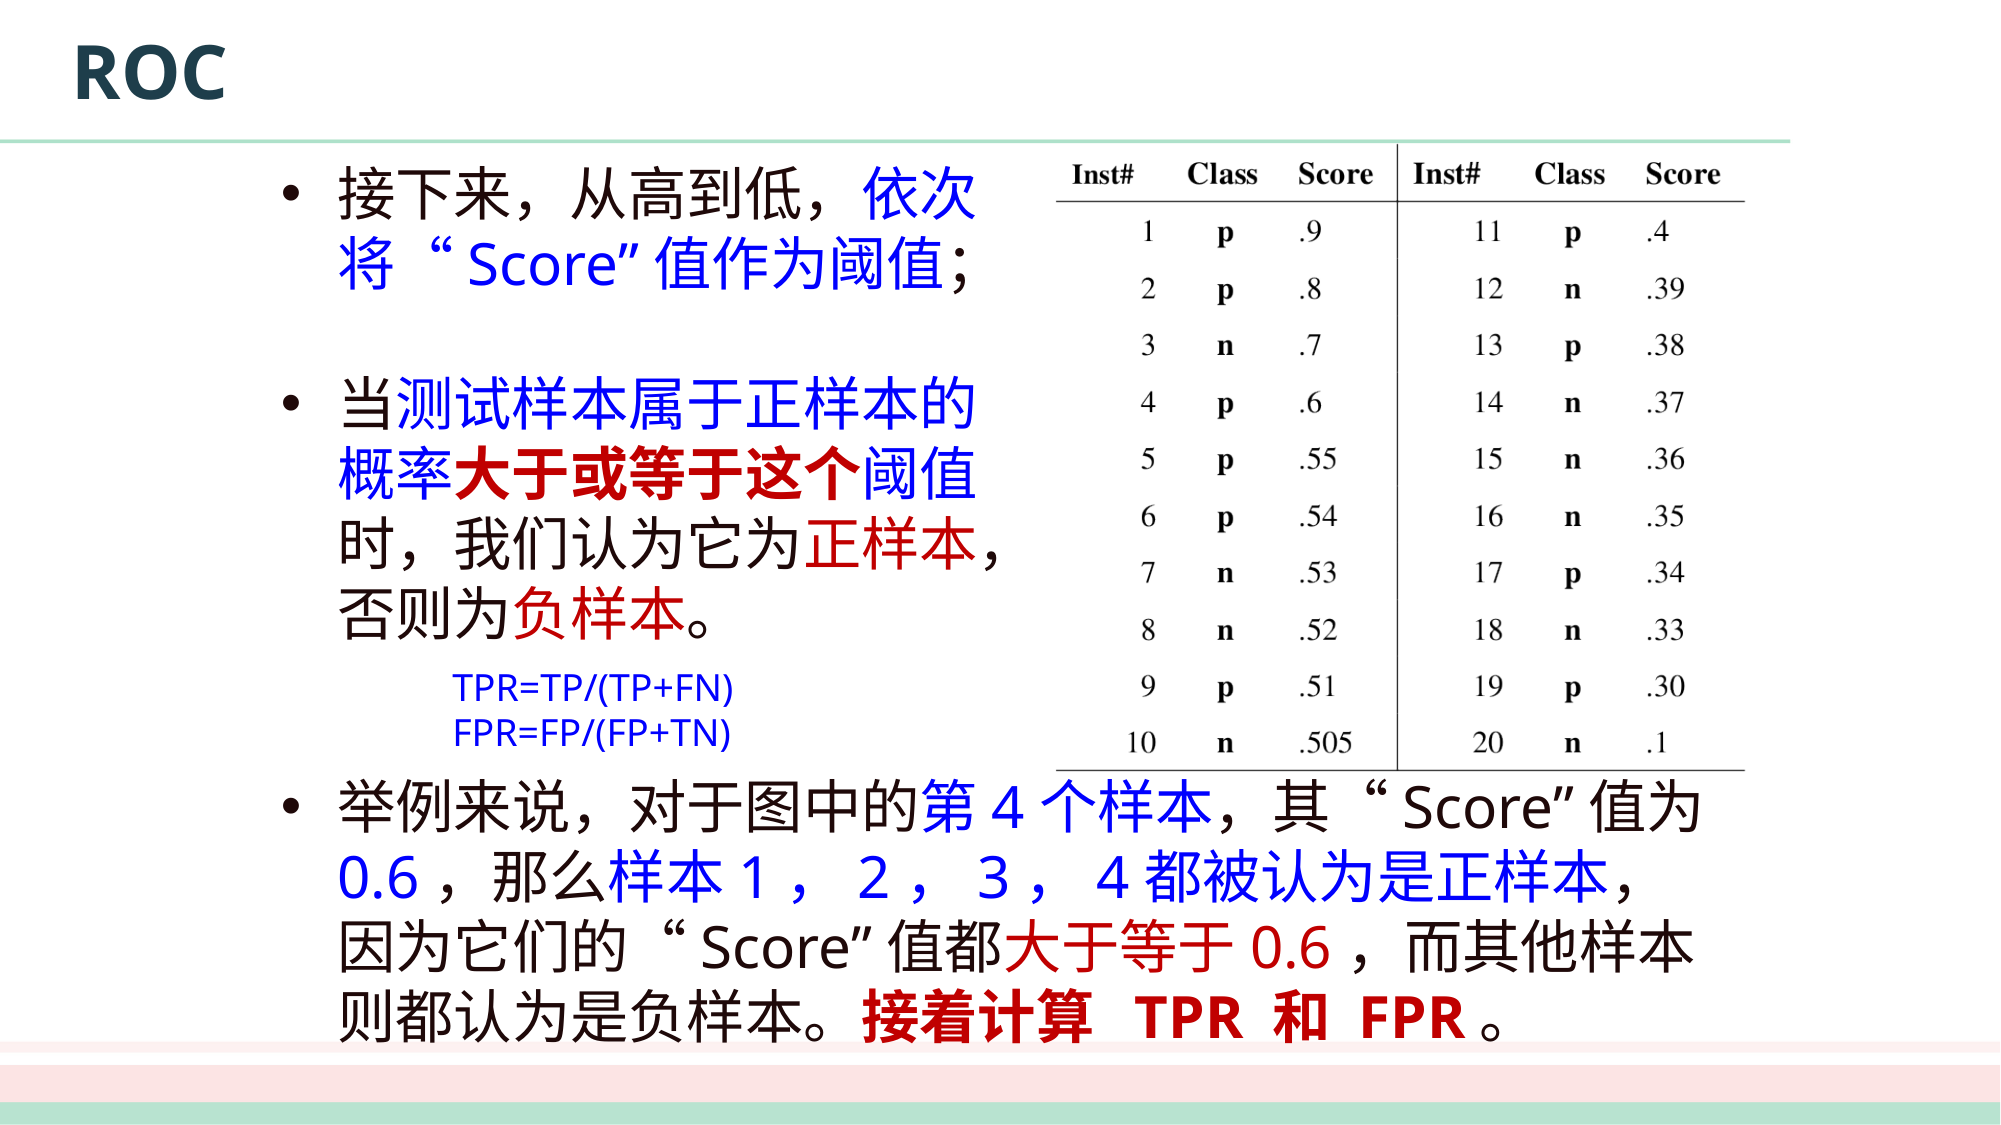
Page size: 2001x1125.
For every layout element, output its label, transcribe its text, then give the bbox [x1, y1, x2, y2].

text_box 接下来，从高到低，依次将“Score”值作为阈值； 当测试样本属于正样本的概率大于或等于这个阈值时，我们认为它为正样本，否则为负样本。 [266, 149, 1028, 655]
picture [0, 0, 2001, 1125]
text_box TPR=TP/(TP+FN) FPR=FP/(FP+TN) [362, 656, 850, 762]
title ROC [56, 11, 1782, 140]
text_box 举例来说，对于图中的第4个样本，其“Score”值为0.6，那么样本1，2，3，4都被认为是正样本，因为它们的“Score”值都大于等于0.6，而其他样本则都认为是负样本。接着计算 TPR 和 FPR。 [266, 762, 1725, 1058]
